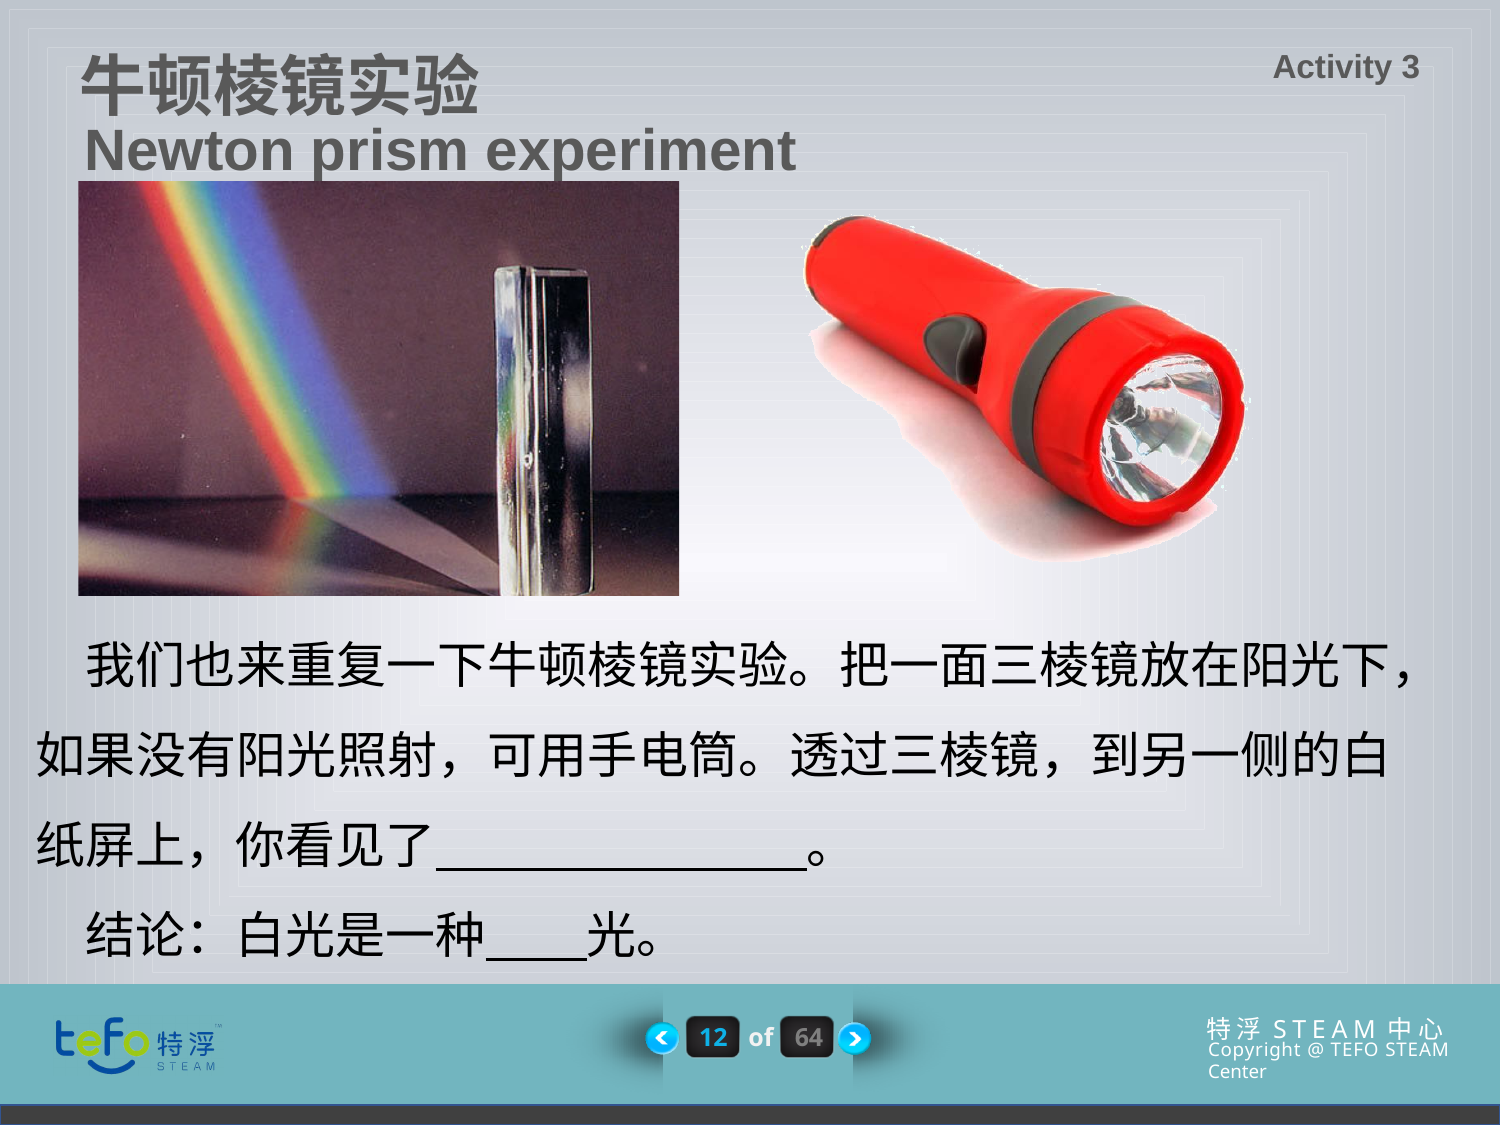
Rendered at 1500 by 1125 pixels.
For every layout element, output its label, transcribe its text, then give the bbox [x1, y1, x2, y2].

picture [550, 978, 680, 1097]
text_box Activity 3 [1170, 38, 1435, 179]
picture [777, 981, 967, 1100]
picture [78, 181, 680, 596]
picture [53, 1015, 224, 1076]
text_box of [744, 1014, 777, 1059]
text_box 特浮STEAM中心 [1191, 1006, 1500, 1052]
text_box 我们也来重复一下牛顿棱镜实验。把一面三棱镜放在阳光下，如果没有阳光照射，可用手电筒。透过三棱镜，到另一侧的白纸屏上，你看见了 。 结论：白光是一种 光。 [20, 596, 1406, 972]
picture [772, 180, 1352, 600]
text_box [0, 984, 1500, 1104]
text_box [0, 1104, 1500, 1125]
text_box 牛顿棱镜实验 [64, 0, 1002, 139]
text_box Newton prism experiment [69, 69, 1157, 190]
text_box Copyright @ TEFO STEAM Center [1193, 1030, 1500, 1090]
picture [683, 1012, 744, 1062]
